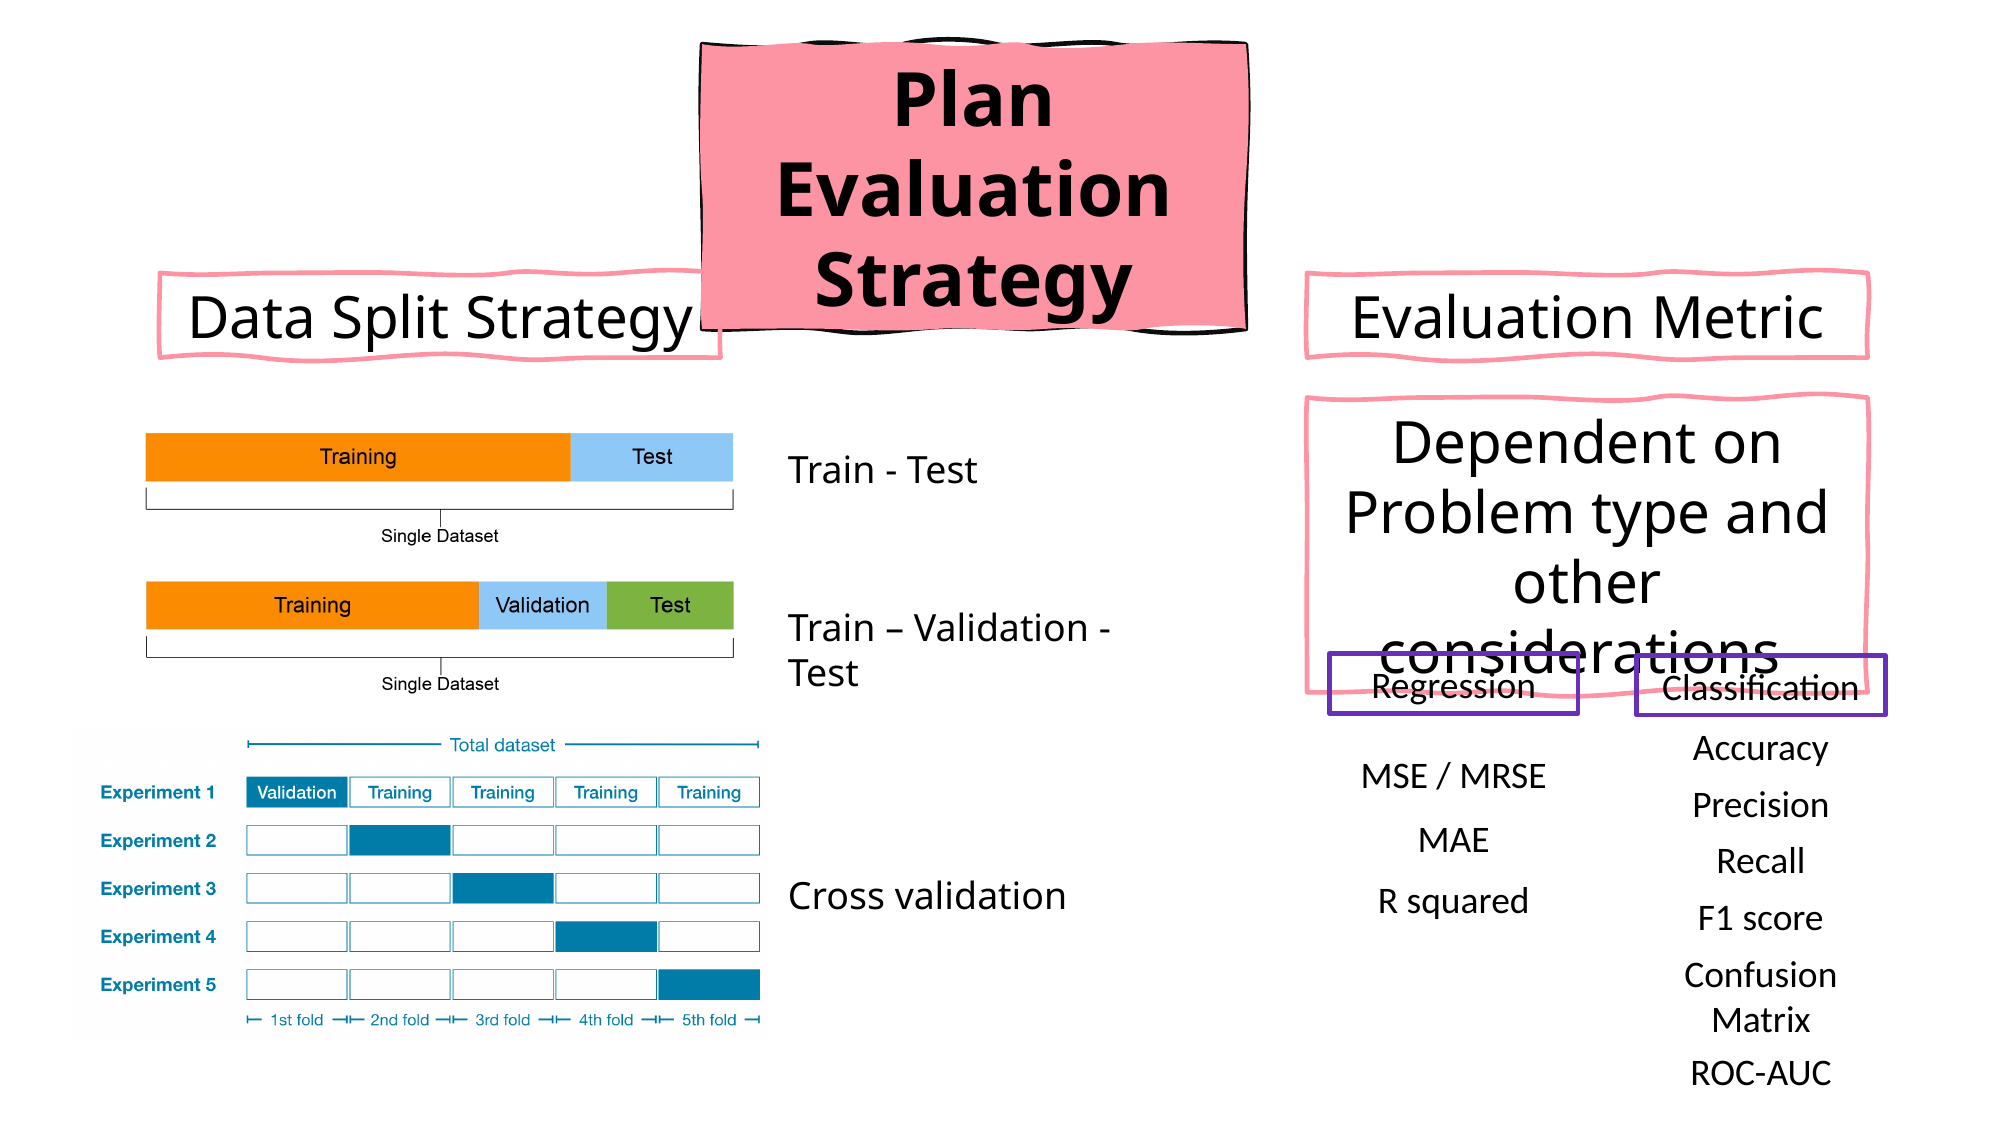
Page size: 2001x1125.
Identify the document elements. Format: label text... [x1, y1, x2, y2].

text_box ROC-AUC [1636, 1040, 1886, 1101]
text_box Classification [1636, 655, 1886, 715]
text_box Dependent on Problem type and other considerations [1306, 393, 1869, 697]
text_box Data Split Strategy [158, 270, 722, 361]
text_box MSE / MRSE [1329, 743, 1579, 804]
picture [136, 422, 744, 703]
text_box Recall [1636, 829, 1886, 885]
text_box MAE [1329, 807, 1579, 868]
text_box Precision [1636, 772, 1886, 829]
text_box Accuracy [1636, 715, 1886, 772]
text_box F1 score [1636, 885, 1886, 946]
picture [72, 726, 774, 1040]
text_box Evaluation Metric [1306, 270, 1870, 361]
text_box Plan Evaluation Strategy [700, 39, 1249, 334]
text_box Regression [1329, 653, 1579, 714]
text_box Confusion Matrix [1636, 946, 1886, 1040]
text_box Train – Validation - Test [773, 596, 1175, 702]
text_box R squared [1329, 868, 1579, 928]
text_box Cross validation [774, 864, 1175, 925]
text_box Train - Test [773, 438, 1175, 499]
